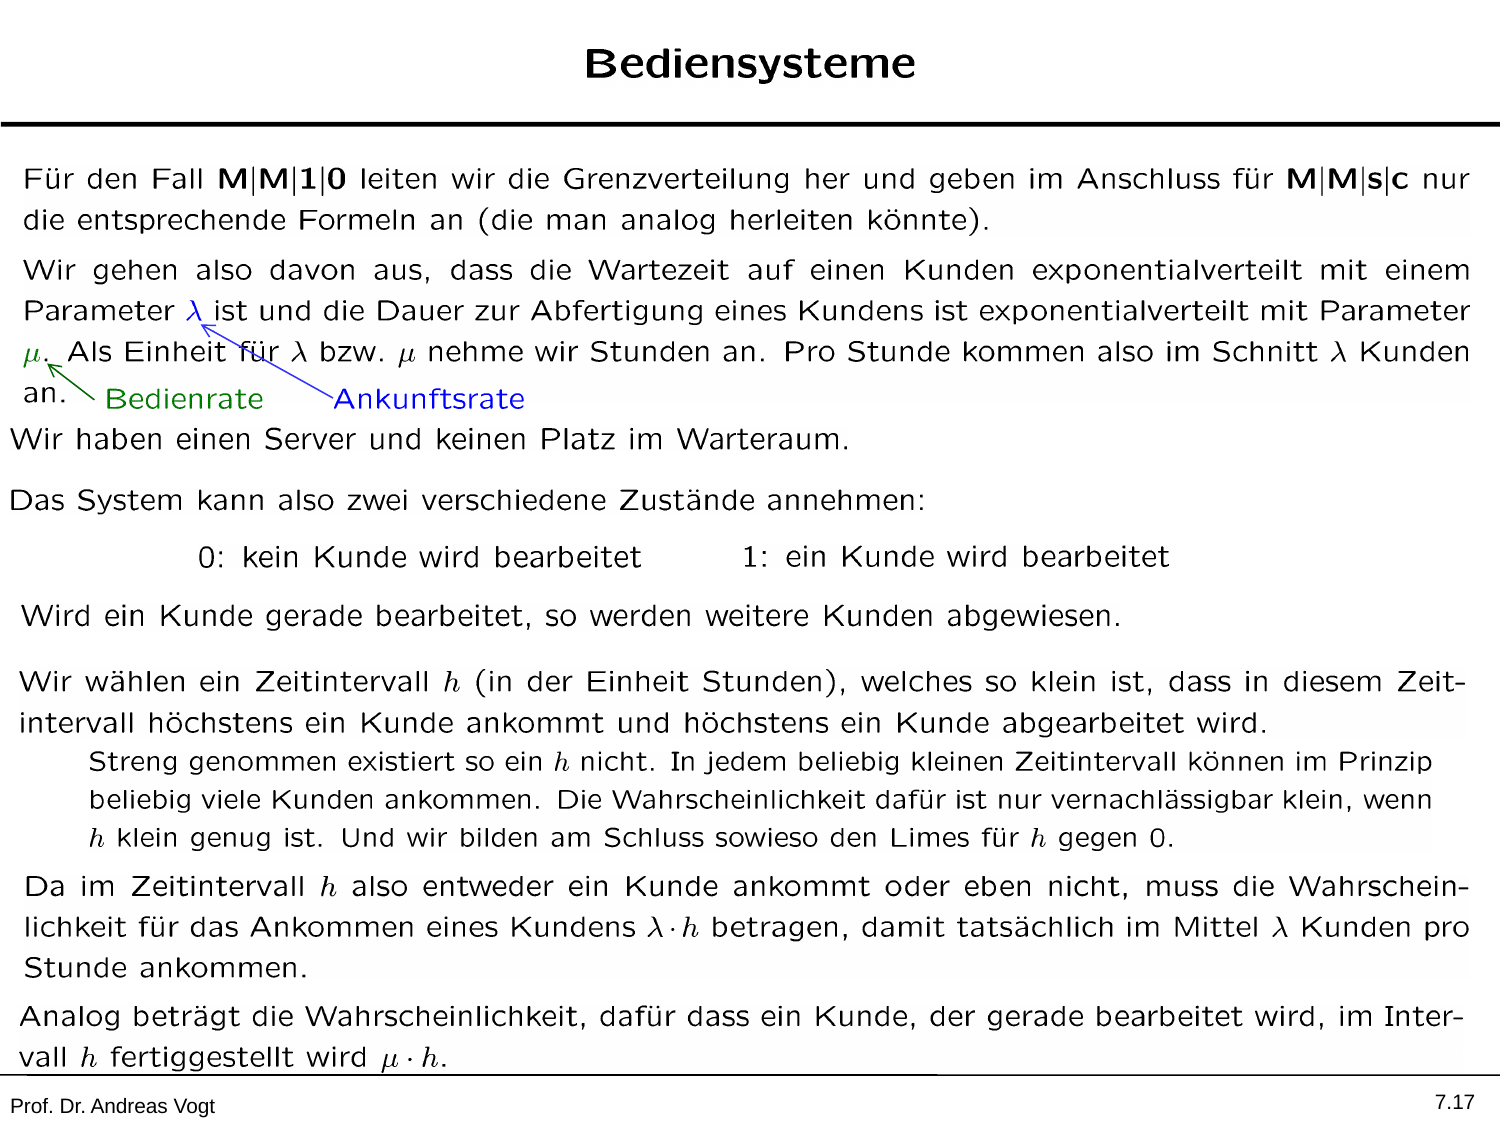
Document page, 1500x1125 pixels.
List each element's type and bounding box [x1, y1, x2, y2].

text_box [200, 324, 334, 399]
text_box [46, 363, 95, 401]
picture [20, 603, 1120, 631]
picture [18, 1005, 1464, 1075]
picture [18, 668, 1466, 738]
picture [585, 48, 915, 85]
picture [89, 751, 1432, 852]
picture [23, 166, 1470, 237]
picture [9, 426, 848, 451]
picture [743, 544, 1170, 567]
picture [23, 258, 1470, 410]
picture [24, 875, 1469, 980]
picture [197, 544, 642, 569]
picture [9, 488, 924, 515]
